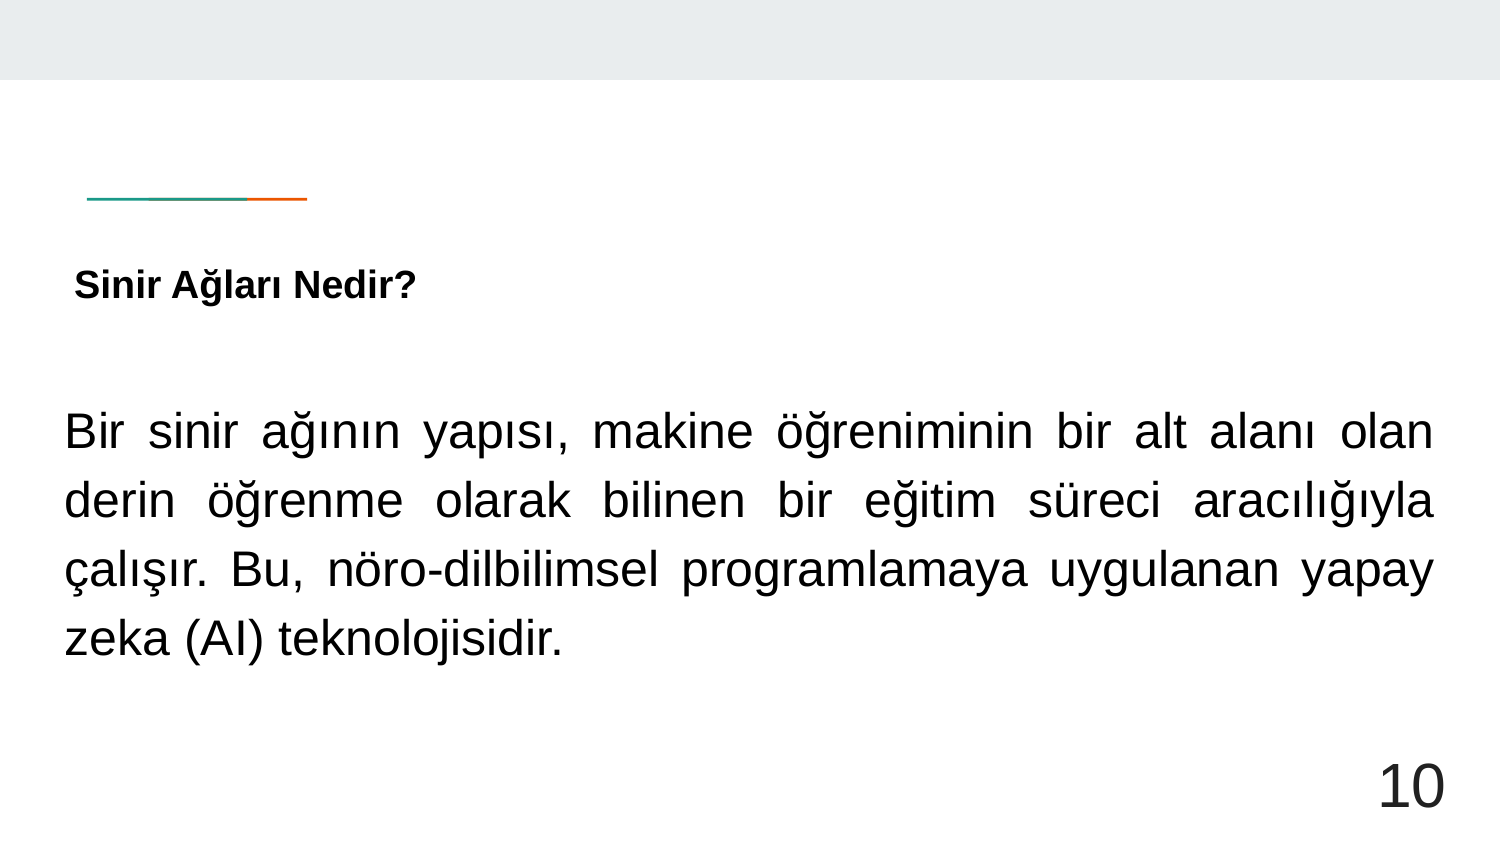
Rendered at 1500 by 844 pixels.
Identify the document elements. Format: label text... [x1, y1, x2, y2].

text_box 10 [1362, 729, 1490, 835]
title Sinir Ağları Nedir? [59, 235, 486, 324]
list Bir sinir ağının yapısı, makine öğreniminin bir alt alanı olan derin öğrenme olarak bilinen bir eğitim süreci aracılığıyla çalışır. Bu, nöro-dilbilimsel programlamaya uygulanan yapay zeka (AI) teknolojisidir. [49, 375, 1451, 722]
